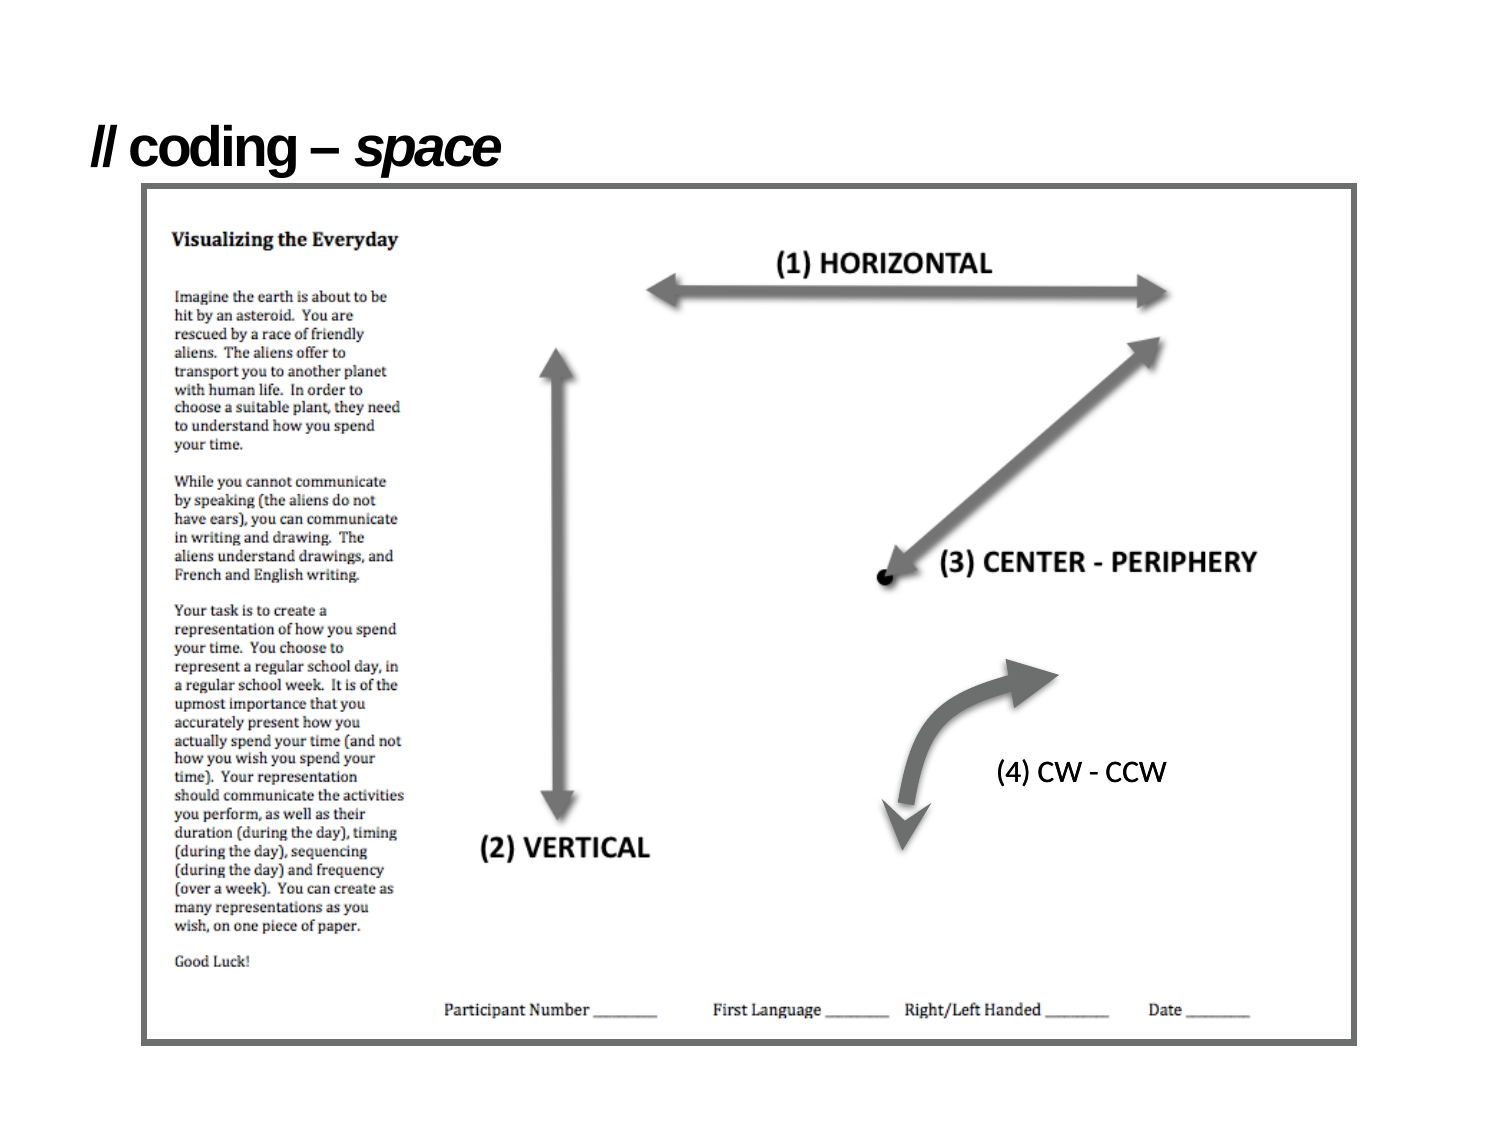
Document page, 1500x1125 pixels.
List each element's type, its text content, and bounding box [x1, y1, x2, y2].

picture [146, 188, 1351, 1040]
text_box // coding – space [86, 95, 634, 417]
